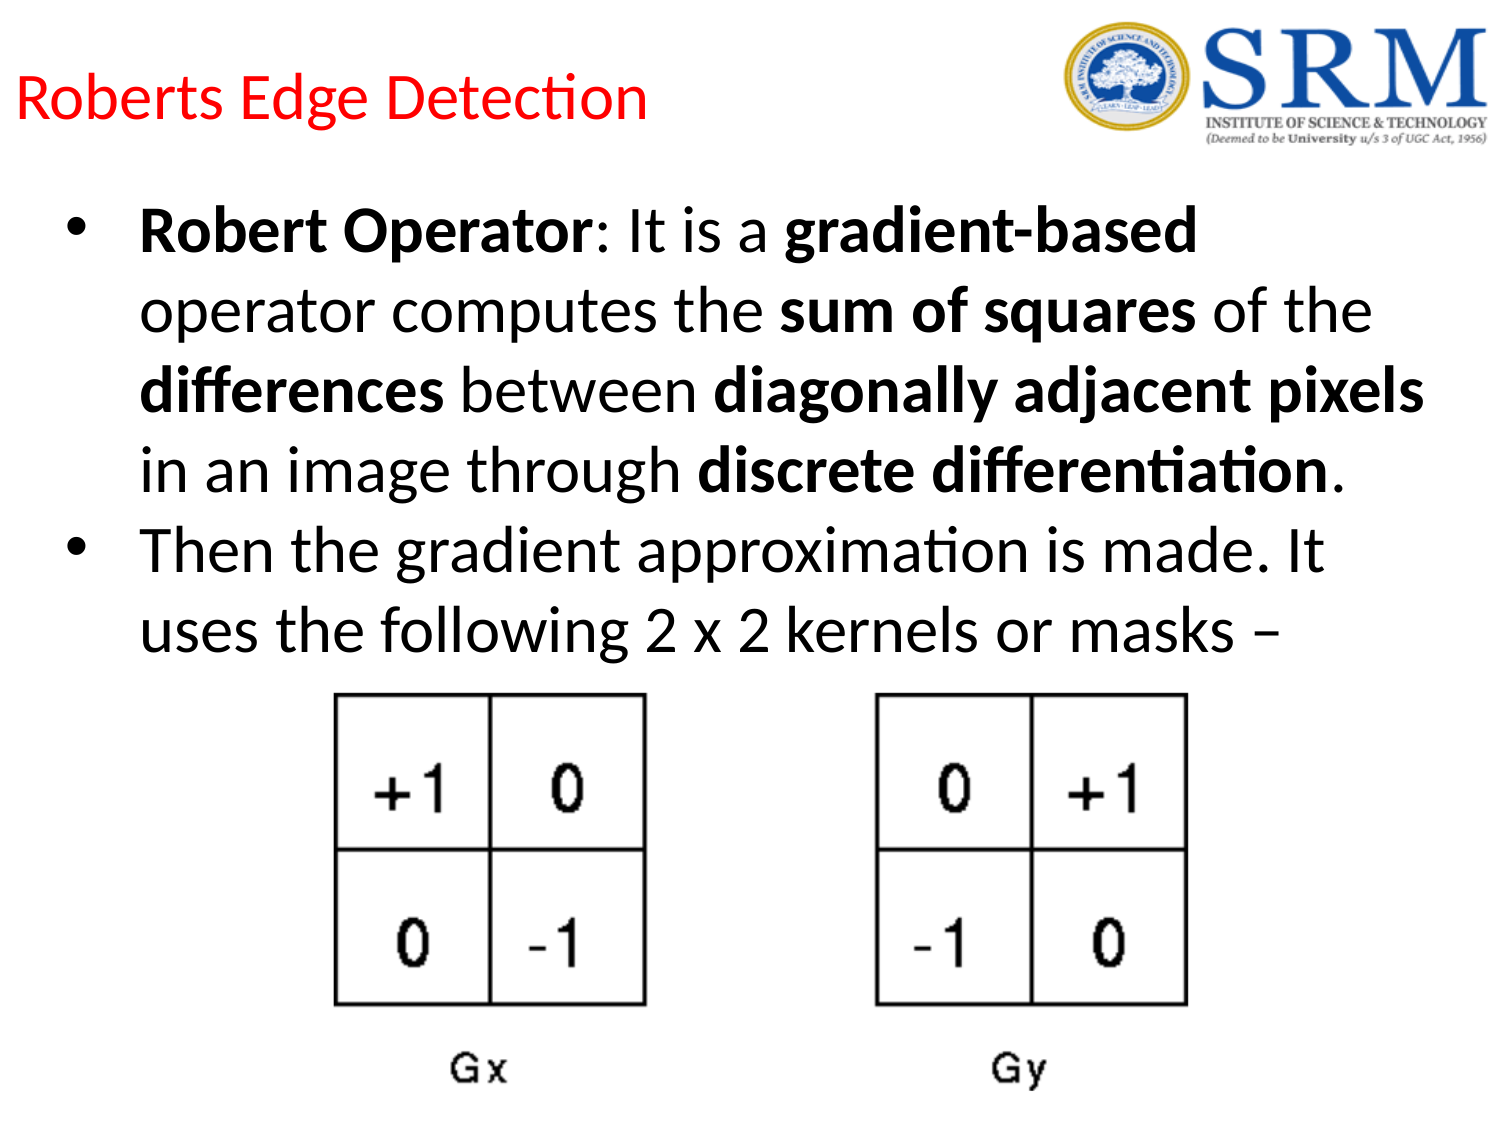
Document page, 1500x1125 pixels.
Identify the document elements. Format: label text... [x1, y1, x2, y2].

picture [1059, 0, 1500, 162]
picture [312, 677, 1202, 1102]
title Roberts Edge Detection [0, 5, 1060, 181]
text_box Robert Operator: It is a gradient-based operator computes the sum of squares of the differences between diagonally adjacent pixels in an image through discrete differentiation. Then the gradient approximation is made. It uses the following 2 x 2 kernels or masks – [50, 178, 1450, 673]
